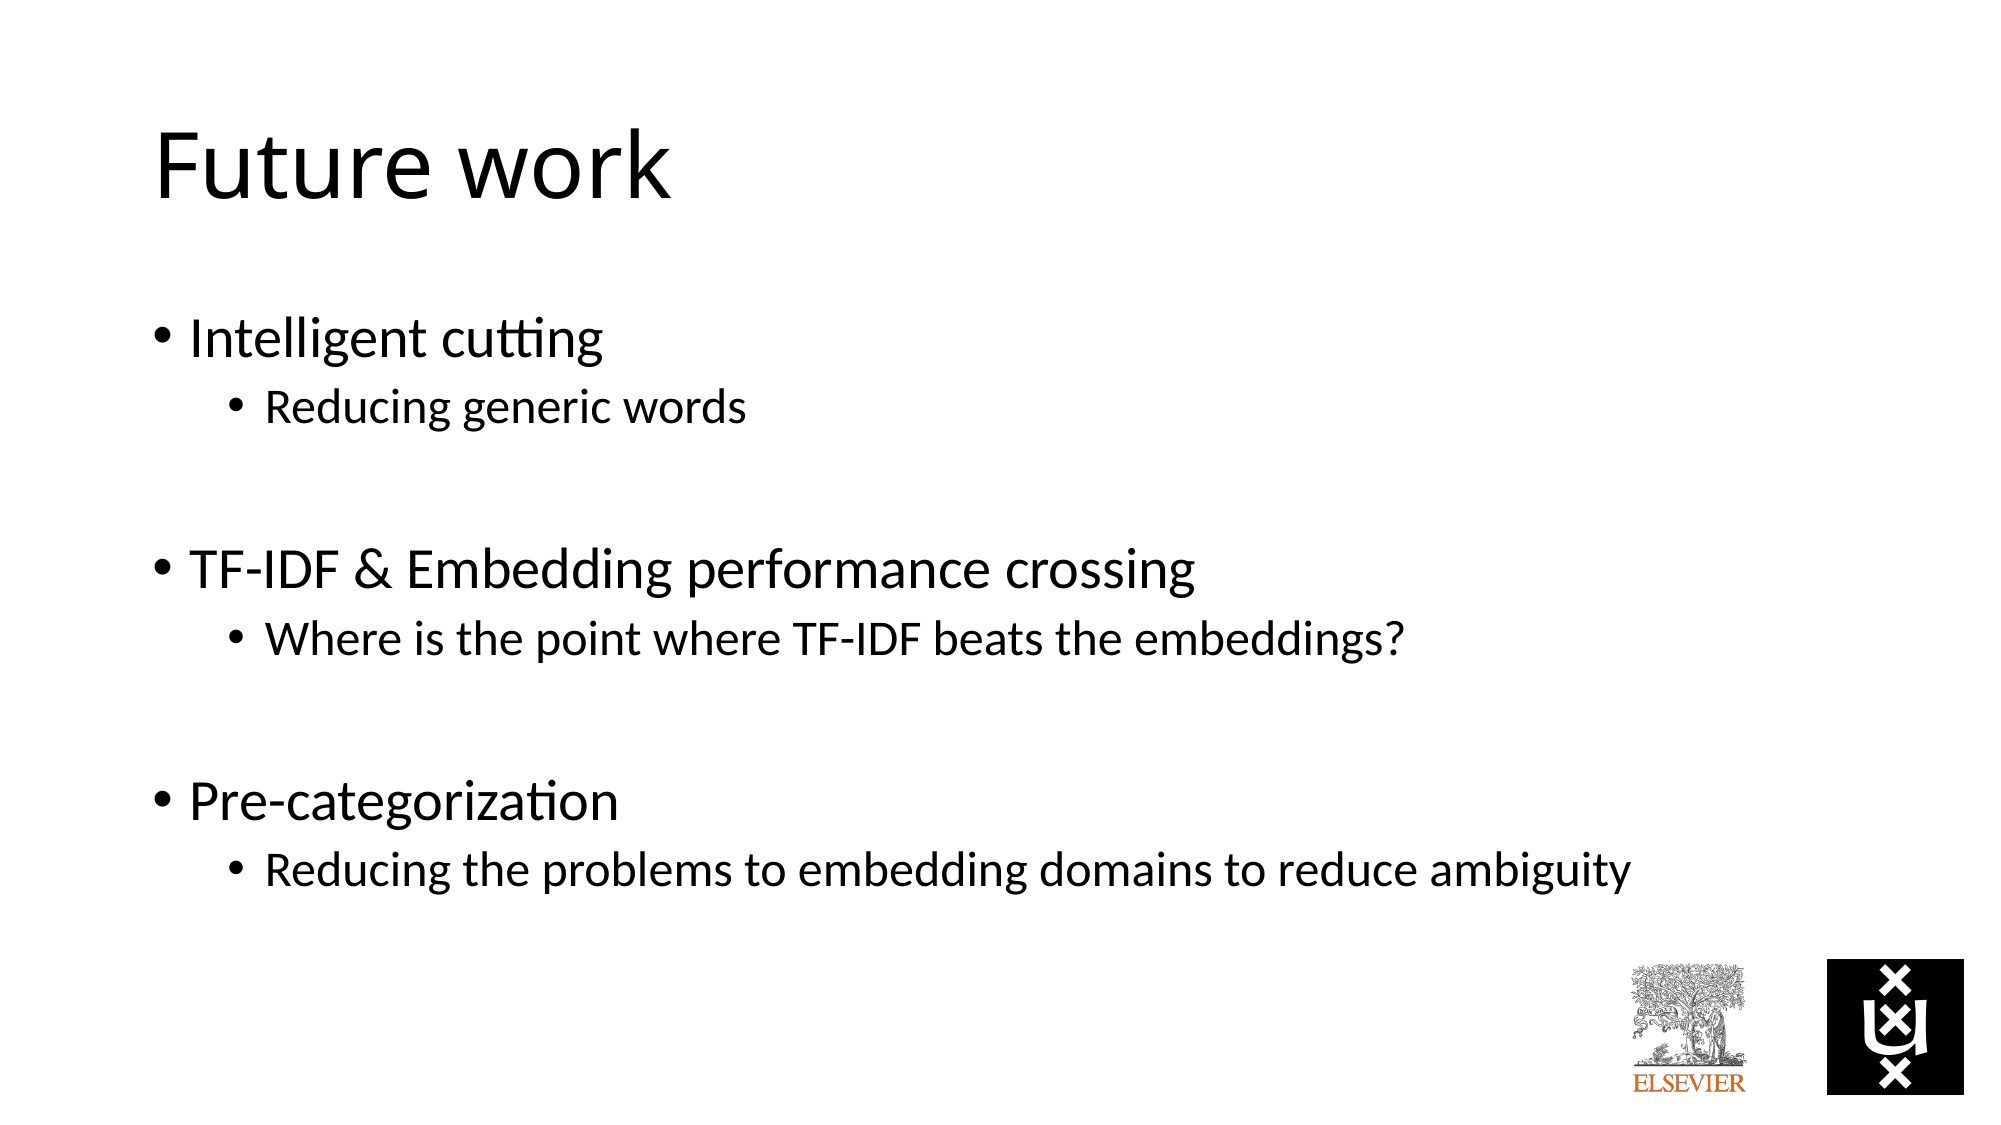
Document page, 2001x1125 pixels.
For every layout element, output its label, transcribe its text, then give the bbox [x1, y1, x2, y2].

picture [1627, 959, 1750, 1095]
title Future work [137, 59, 1863, 278]
list Intelligent cutting Reducing generic words TF-IDF & Embedding performance crossing Where is the point where TF-IDF beats the embeddings? Pre-categorization Reducing the problems to embedding domains to reduce ambiguity [137, 299, 1863, 1014]
picture [1827, 959, 1964, 1095]
